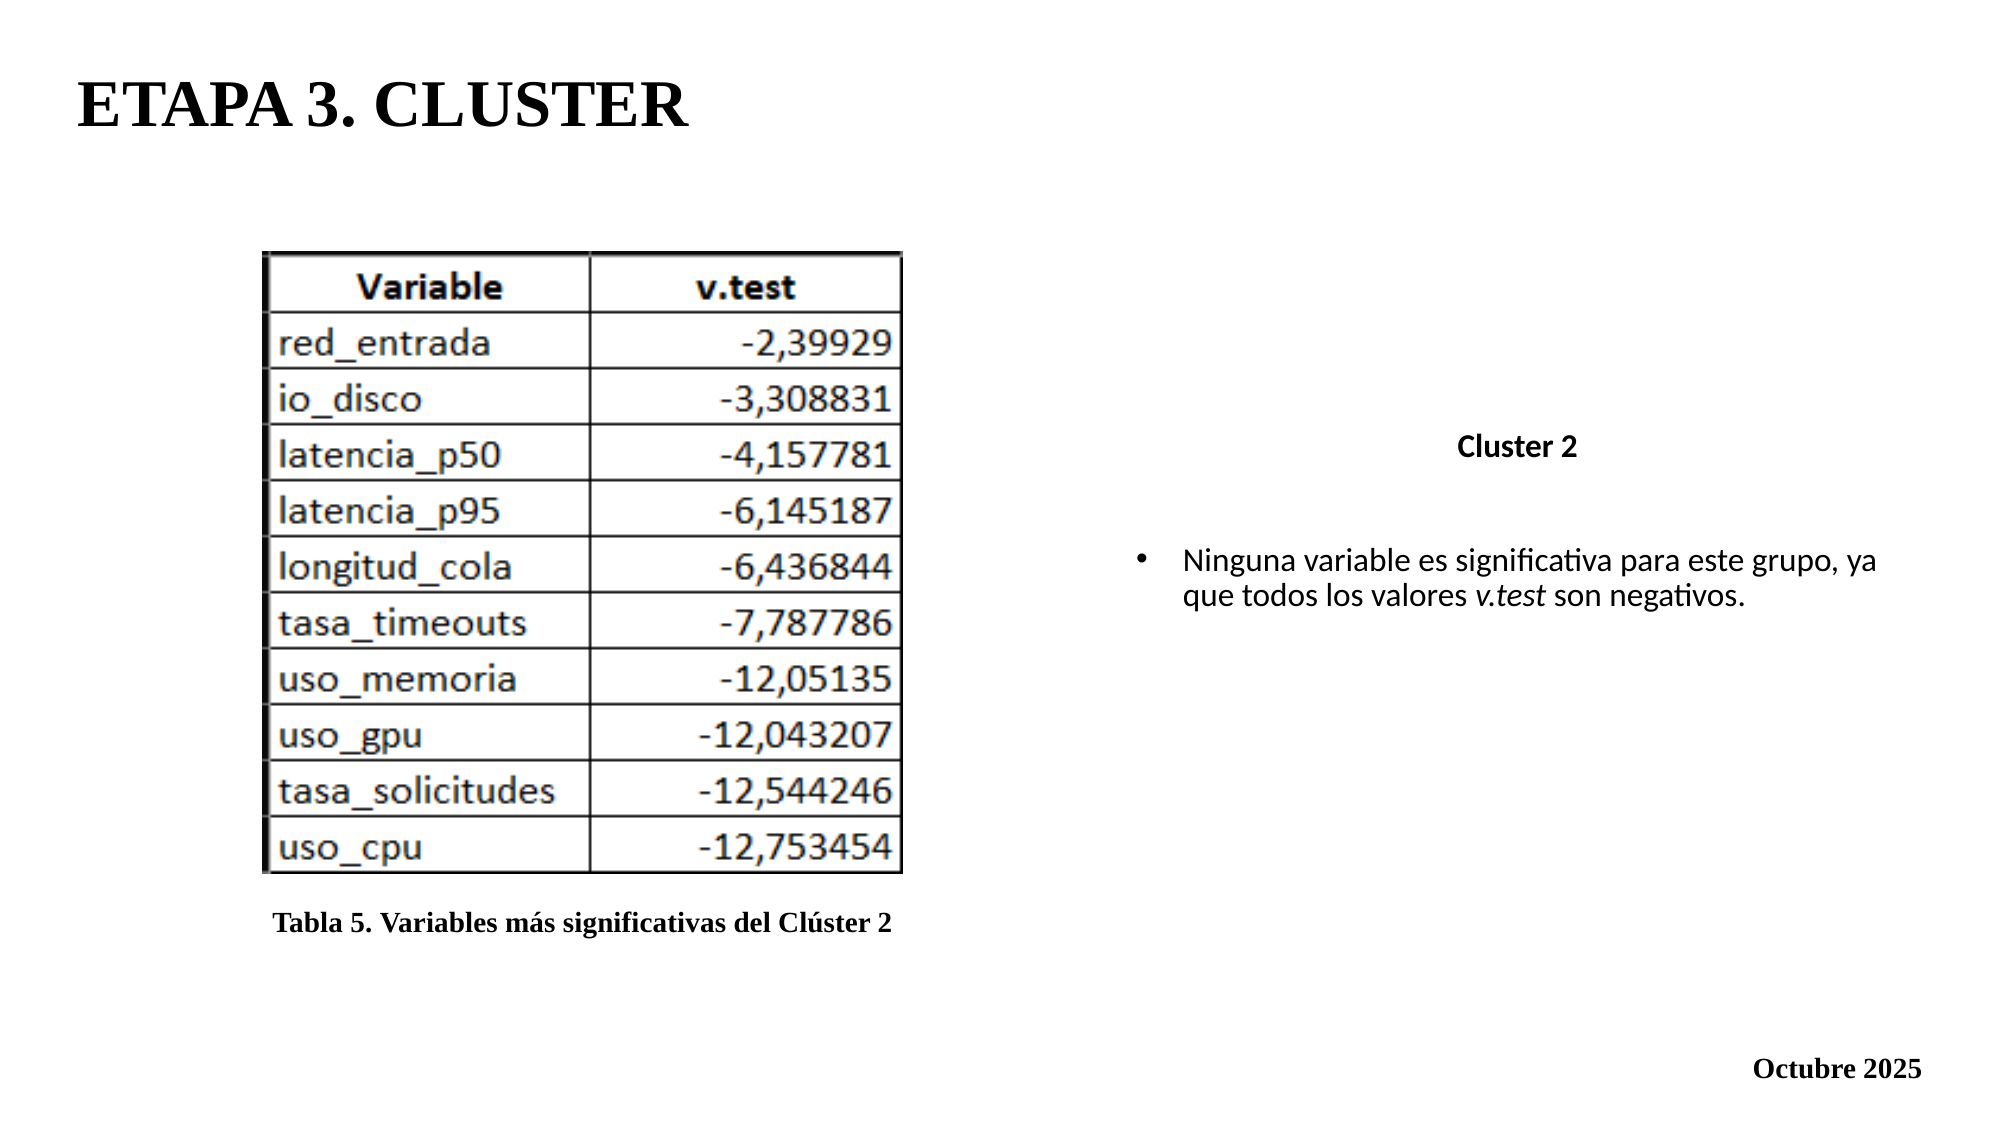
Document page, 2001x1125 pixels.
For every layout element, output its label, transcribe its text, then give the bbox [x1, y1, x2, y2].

text_box ETAPA 3. CLUSTER [62, 43, 777, 166]
list Cluster 2 Ninguna variable es significativa para este grupo, ya que todos los valores v.test son negativos. [1121, 360, 1915, 707]
picture [262, 251, 904, 874]
text_box Octubre 2025 [1657, 1042, 2000, 1093]
text_box Tabla 5. Variables más significativas del Clúster 2 [164, 896, 1001, 947]
